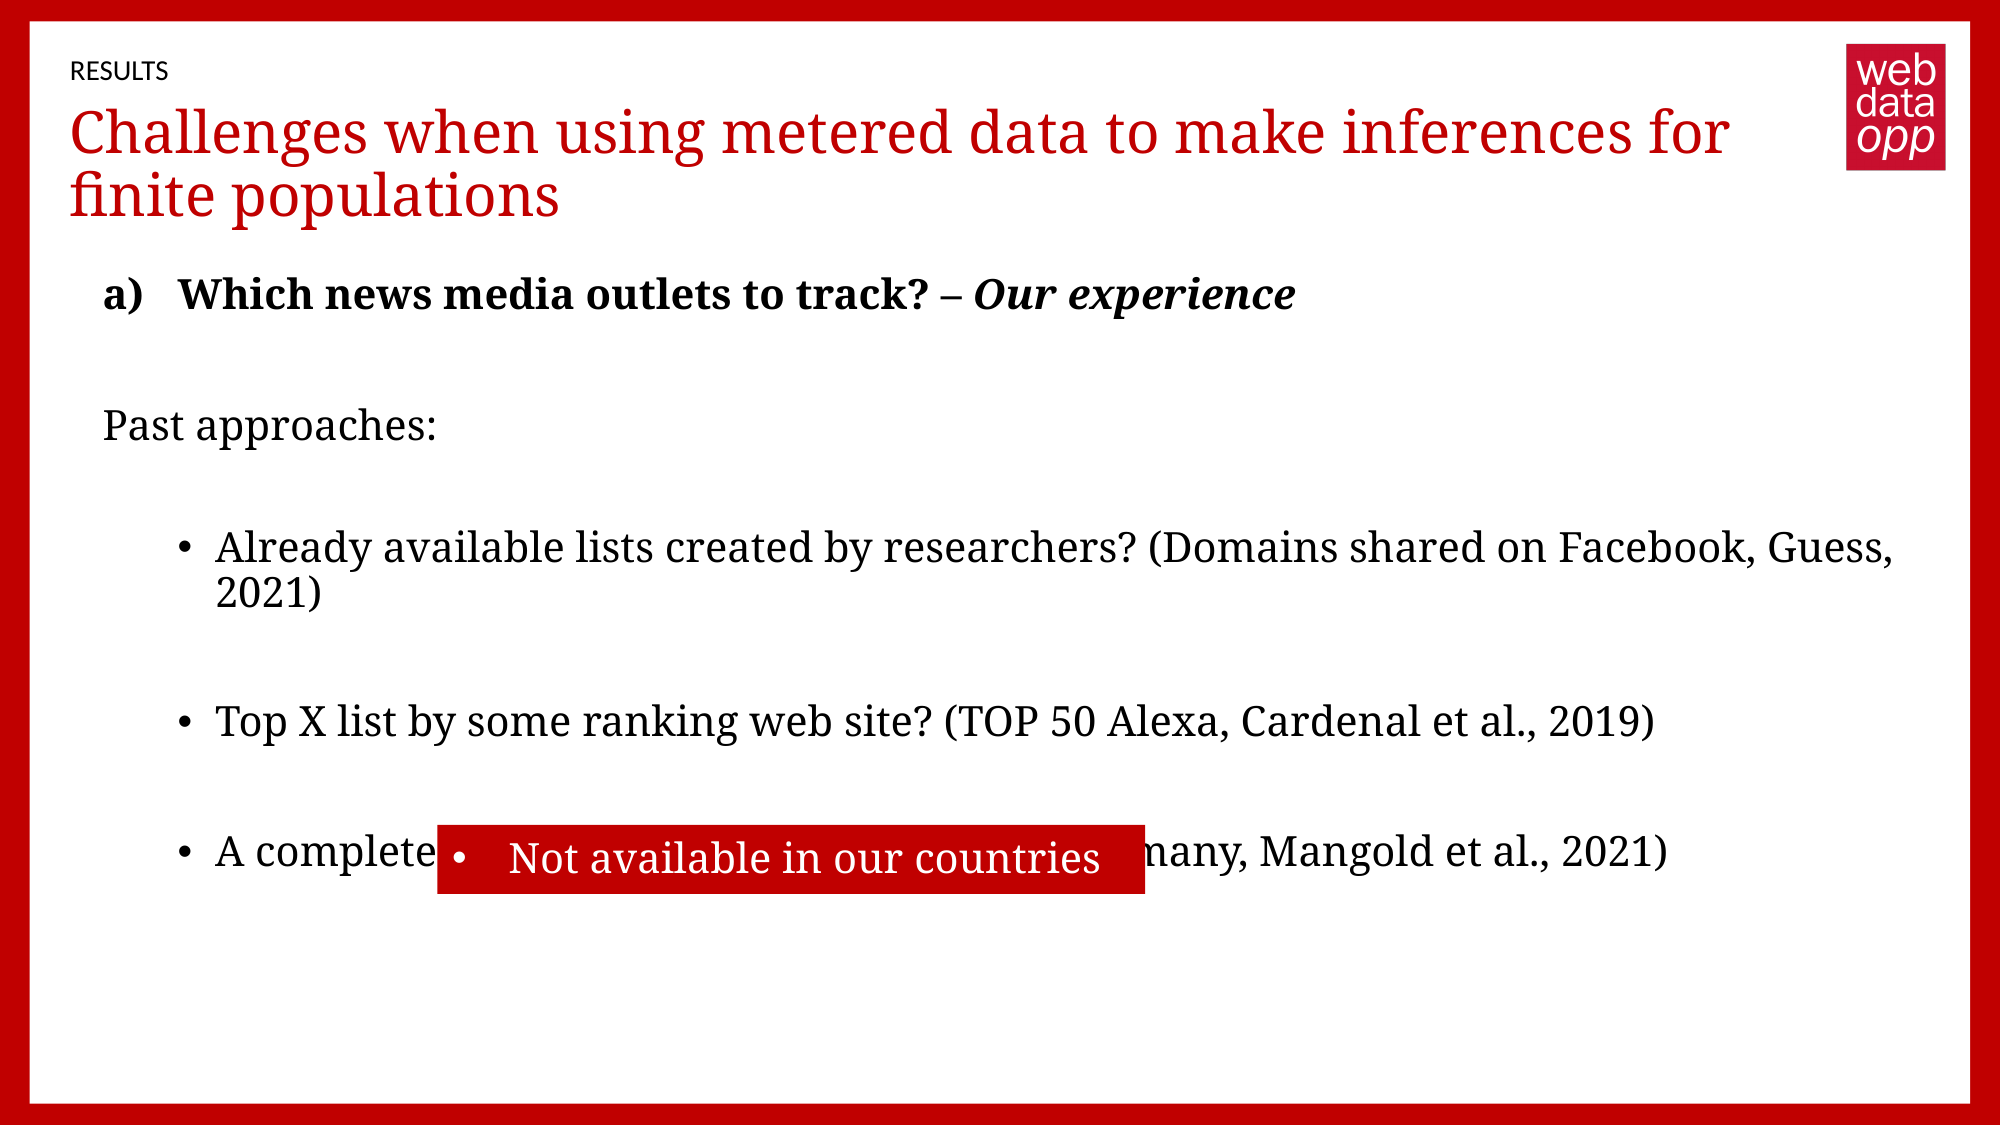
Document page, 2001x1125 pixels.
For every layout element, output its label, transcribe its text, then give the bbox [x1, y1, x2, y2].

list Which news media outlets to track? – Our experience Past approaches: Already available lists created by researchers? (Domains shared on Facebook, Guess, 2021) Top X list by some ranking web site? (TOP 50 Alexa, Cardenal et al., 2019) A complete list of all news media outlets? (Germany, Mangold et al., 2021) [87, 265, 1913, 1047]
picture [1845, 42, 1948, 174]
text_box Not available in our countries [437, 824, 1146, 894]
list RESULTS [54, 48, 1747, 95]
title Challenges when using metered data to make inferences for finite populations [54, 130, 1807, 202]
